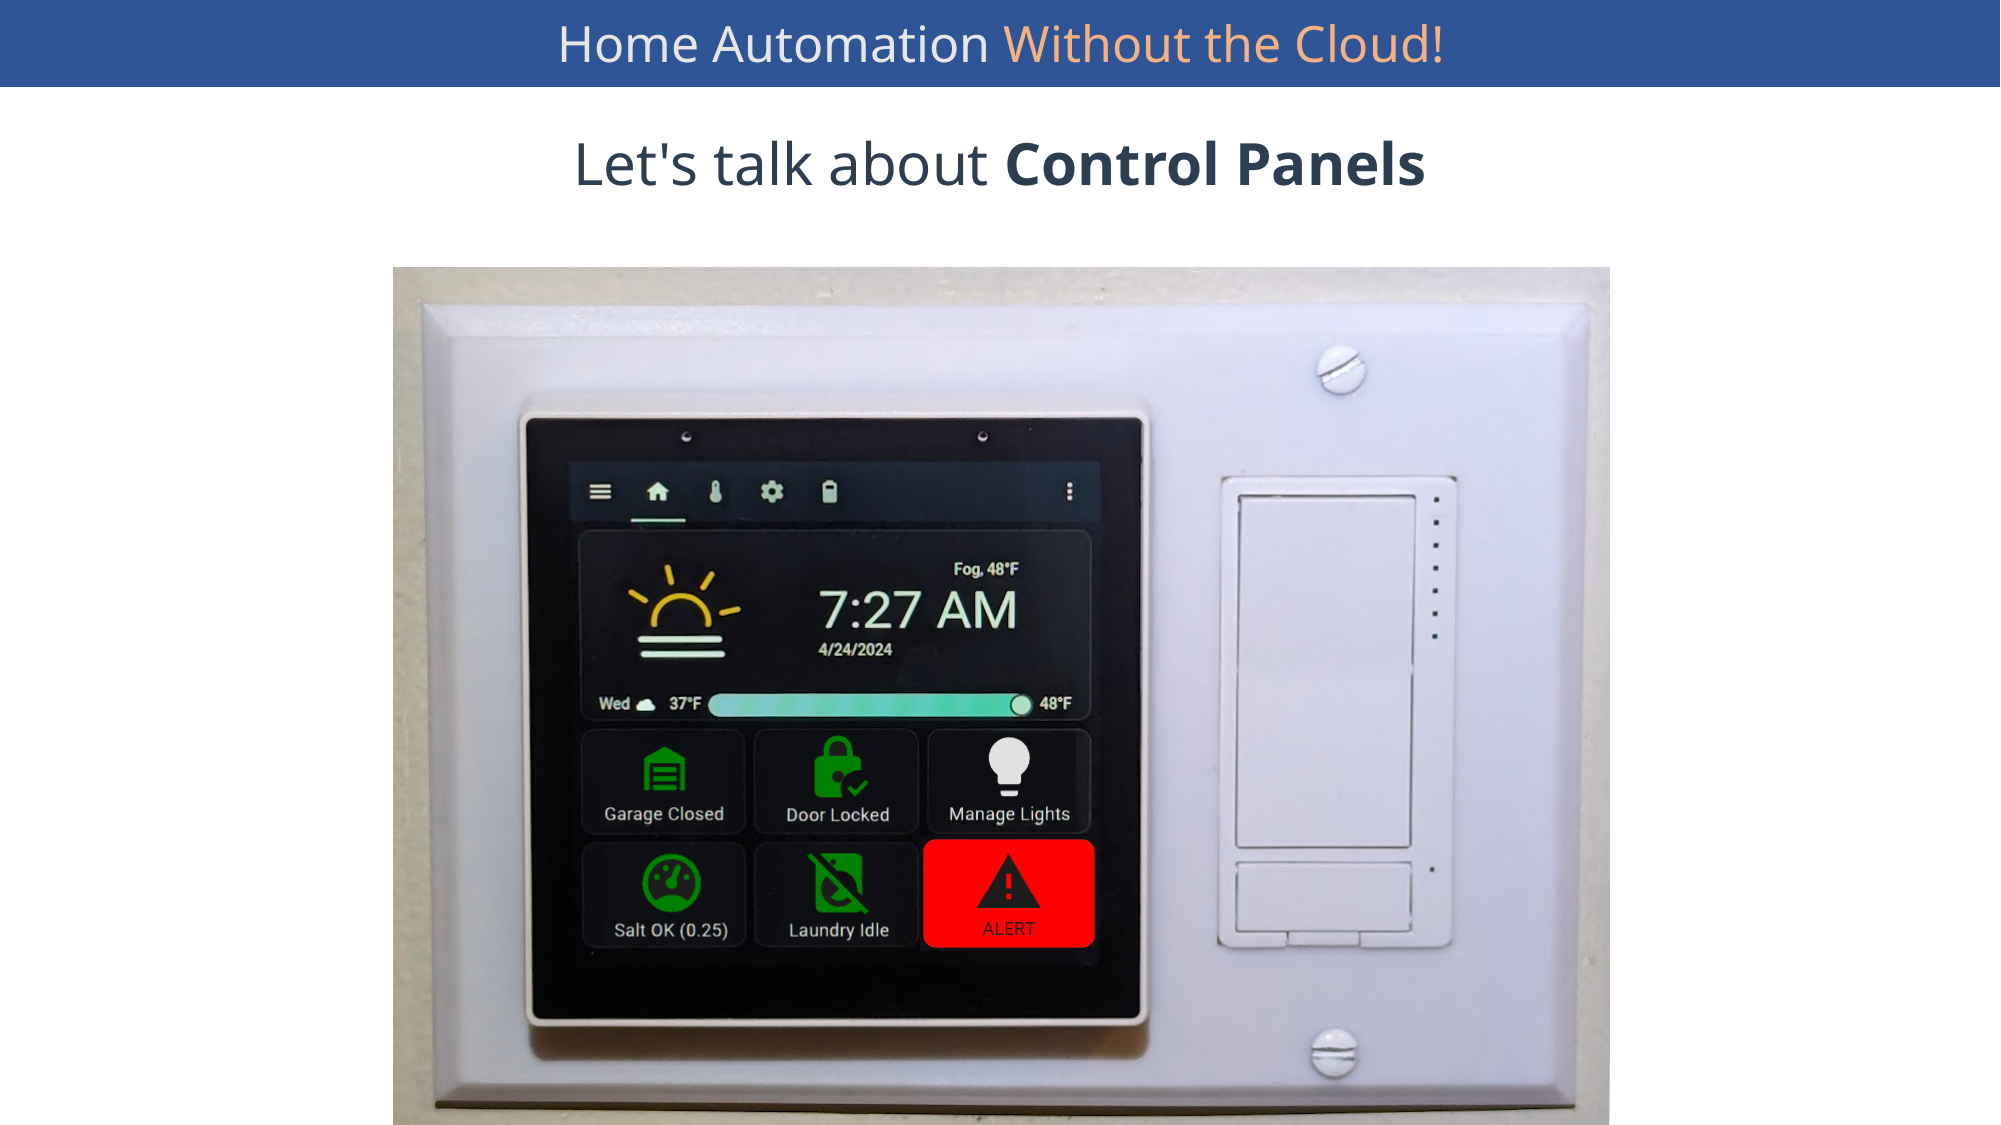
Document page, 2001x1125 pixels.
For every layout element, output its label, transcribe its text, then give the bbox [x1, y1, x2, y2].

picture [393, 267, 1610, 1125]
text_box Let's talk about Control Panels [558, 120, 1442, 205]
text_box Home Automation Without the Cloud! [353, 5, 1649, 81]
text_box [0, 0, 2000, 88]
